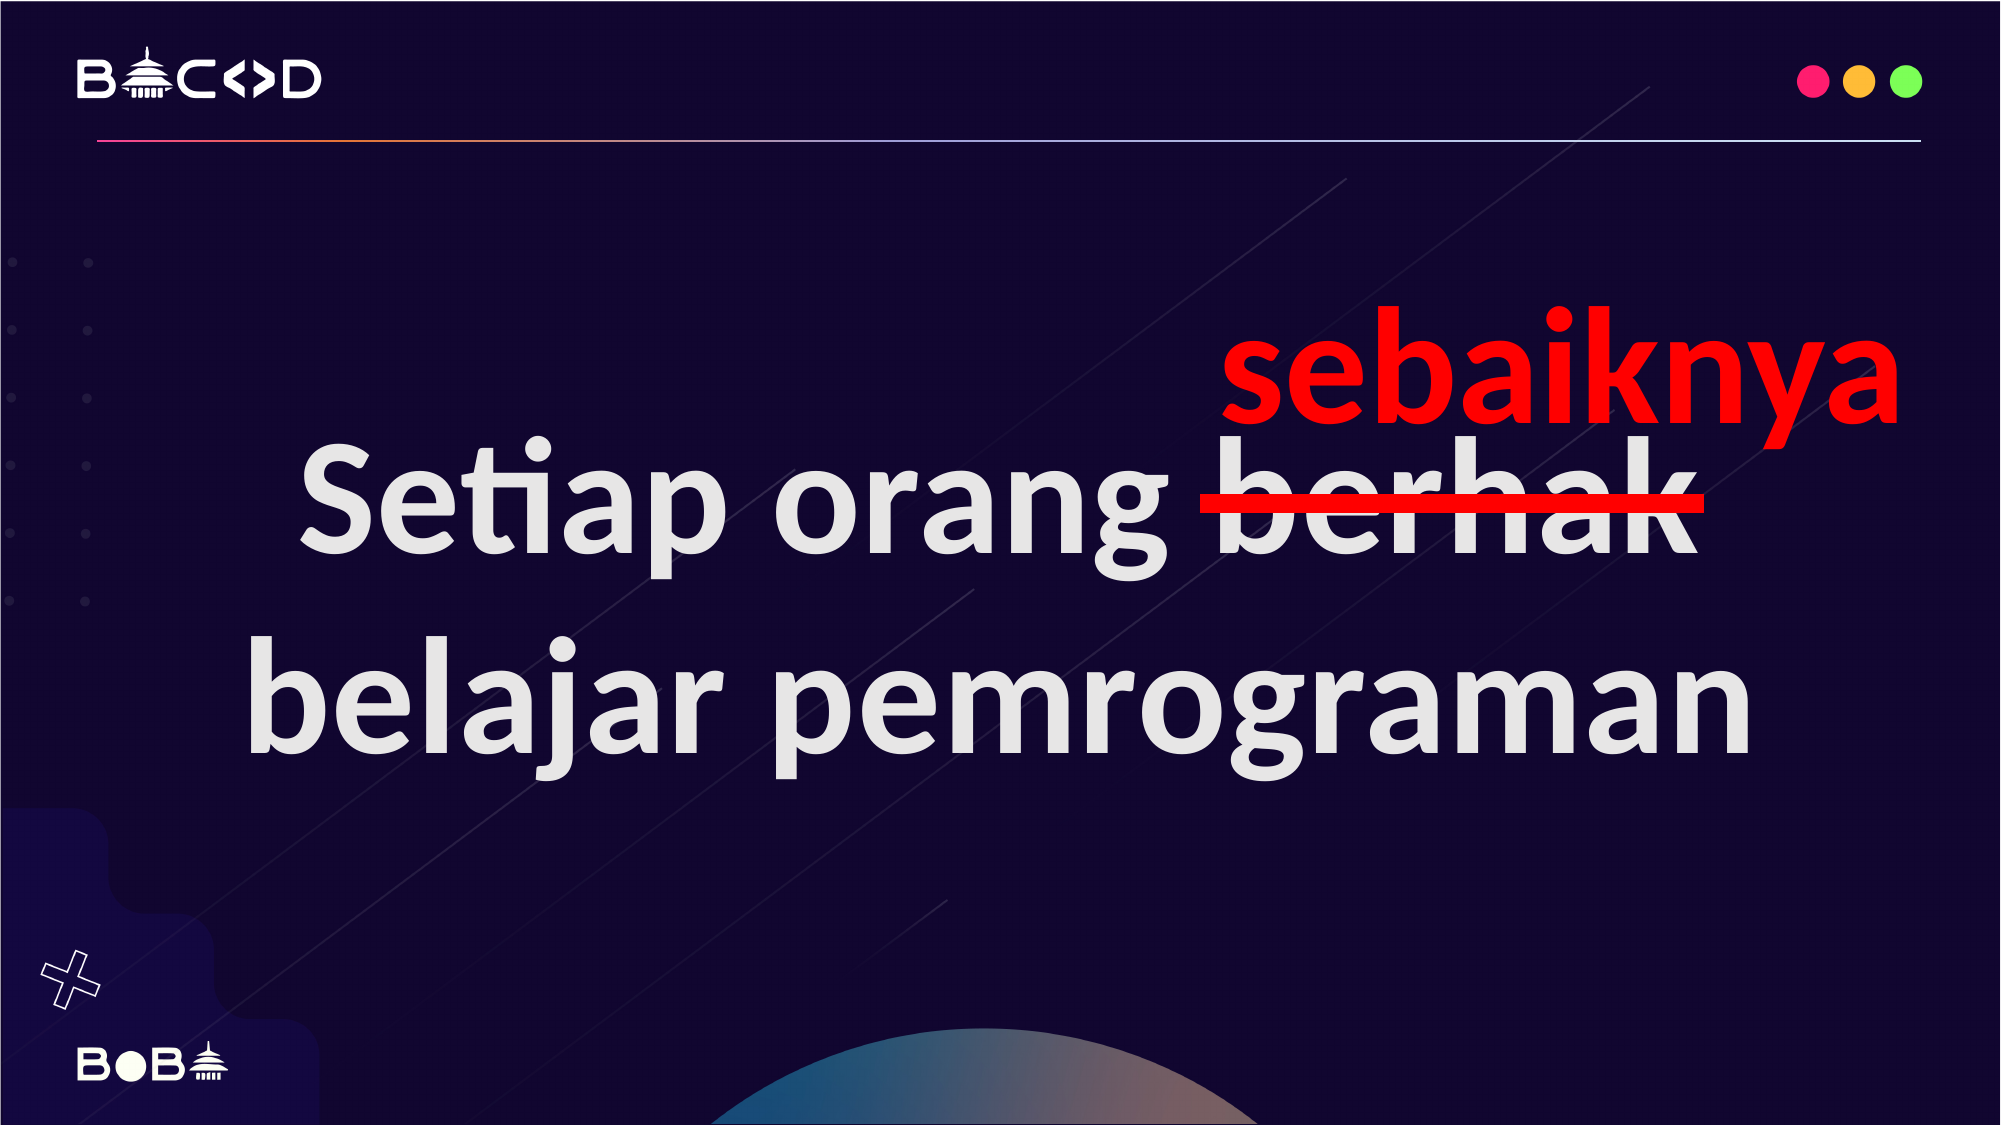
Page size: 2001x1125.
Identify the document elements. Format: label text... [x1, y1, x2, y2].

text_box sebaiknya [1202, 249, 1922, 465]
text_box Setiap orang berhak belajar pemrograman [214, 379, 1786, 795]
picture [0, 0, 2001, 1125]
